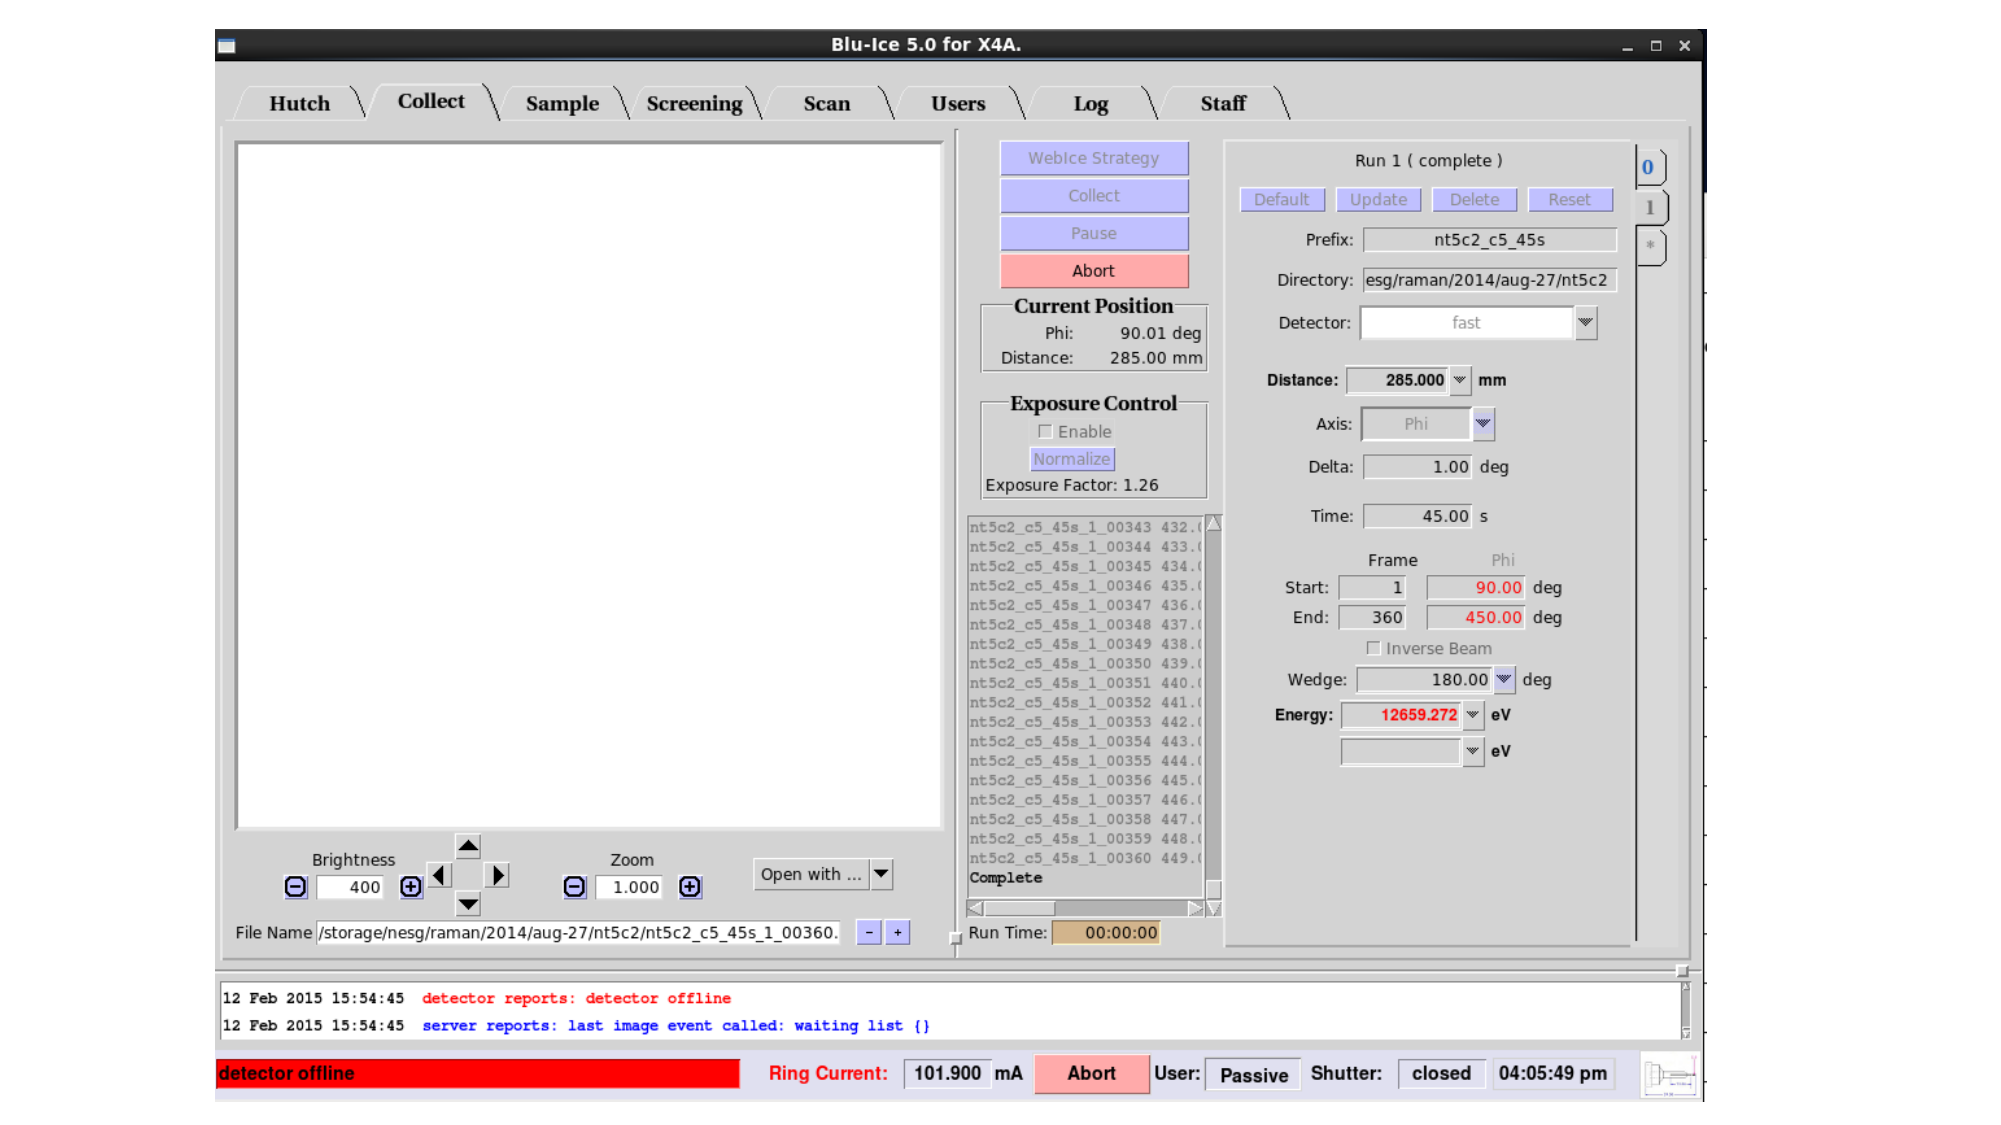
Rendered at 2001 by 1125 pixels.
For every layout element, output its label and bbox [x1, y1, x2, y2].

picture [215, 29, 1707, 1102]
